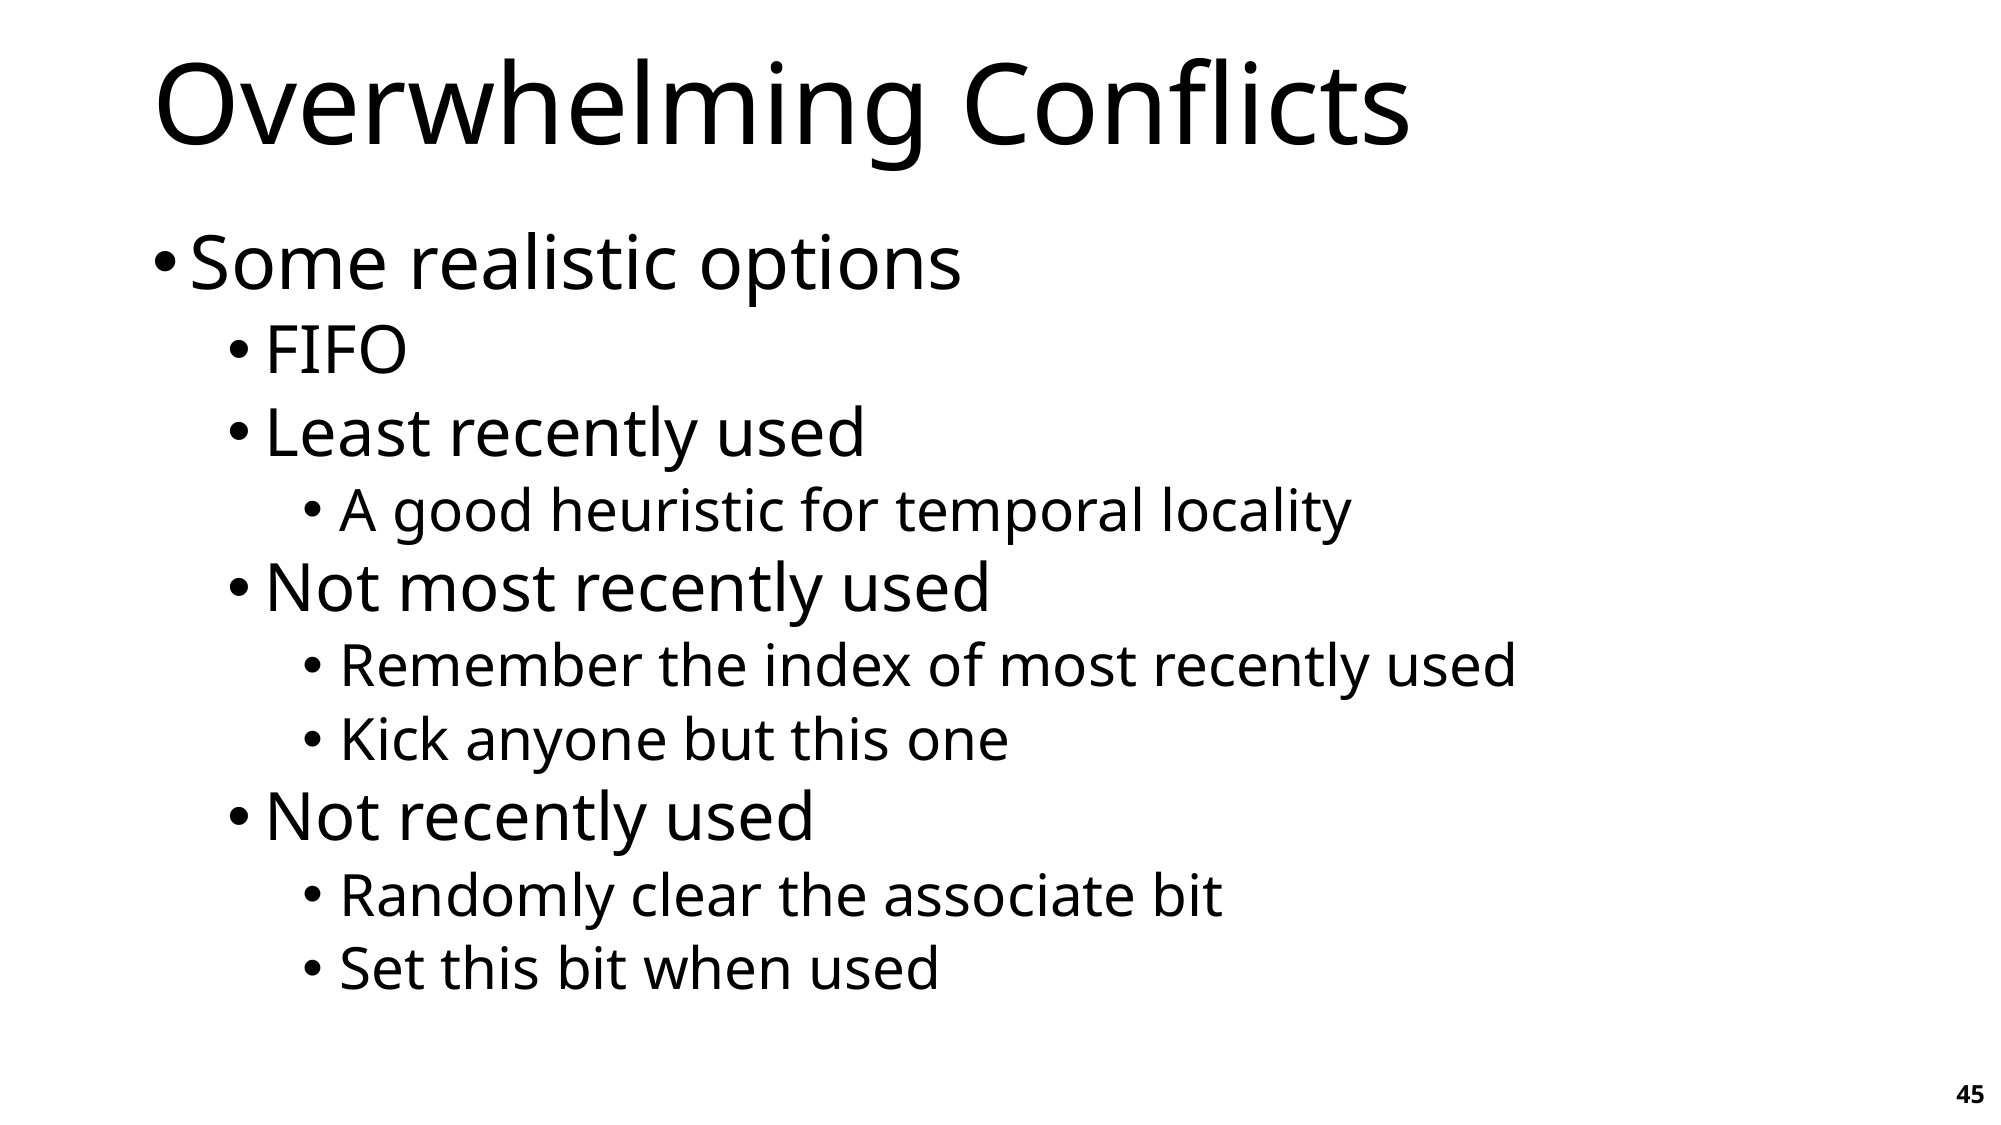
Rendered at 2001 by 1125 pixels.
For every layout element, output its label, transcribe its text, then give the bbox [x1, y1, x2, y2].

title Overwhelming Conflicts [137, 0, 1863, 217]
slide_number 45 [1550, 1065, 2000, 1125]
list Some realistic options FIFO Least recently used A good heuristic for temporal locality Not most recently used Remember the index of most recently used Kick anyone but this one Not recently used Randomly clear the associate bit Set this bit when used [137, 217, 1863, 1066]
